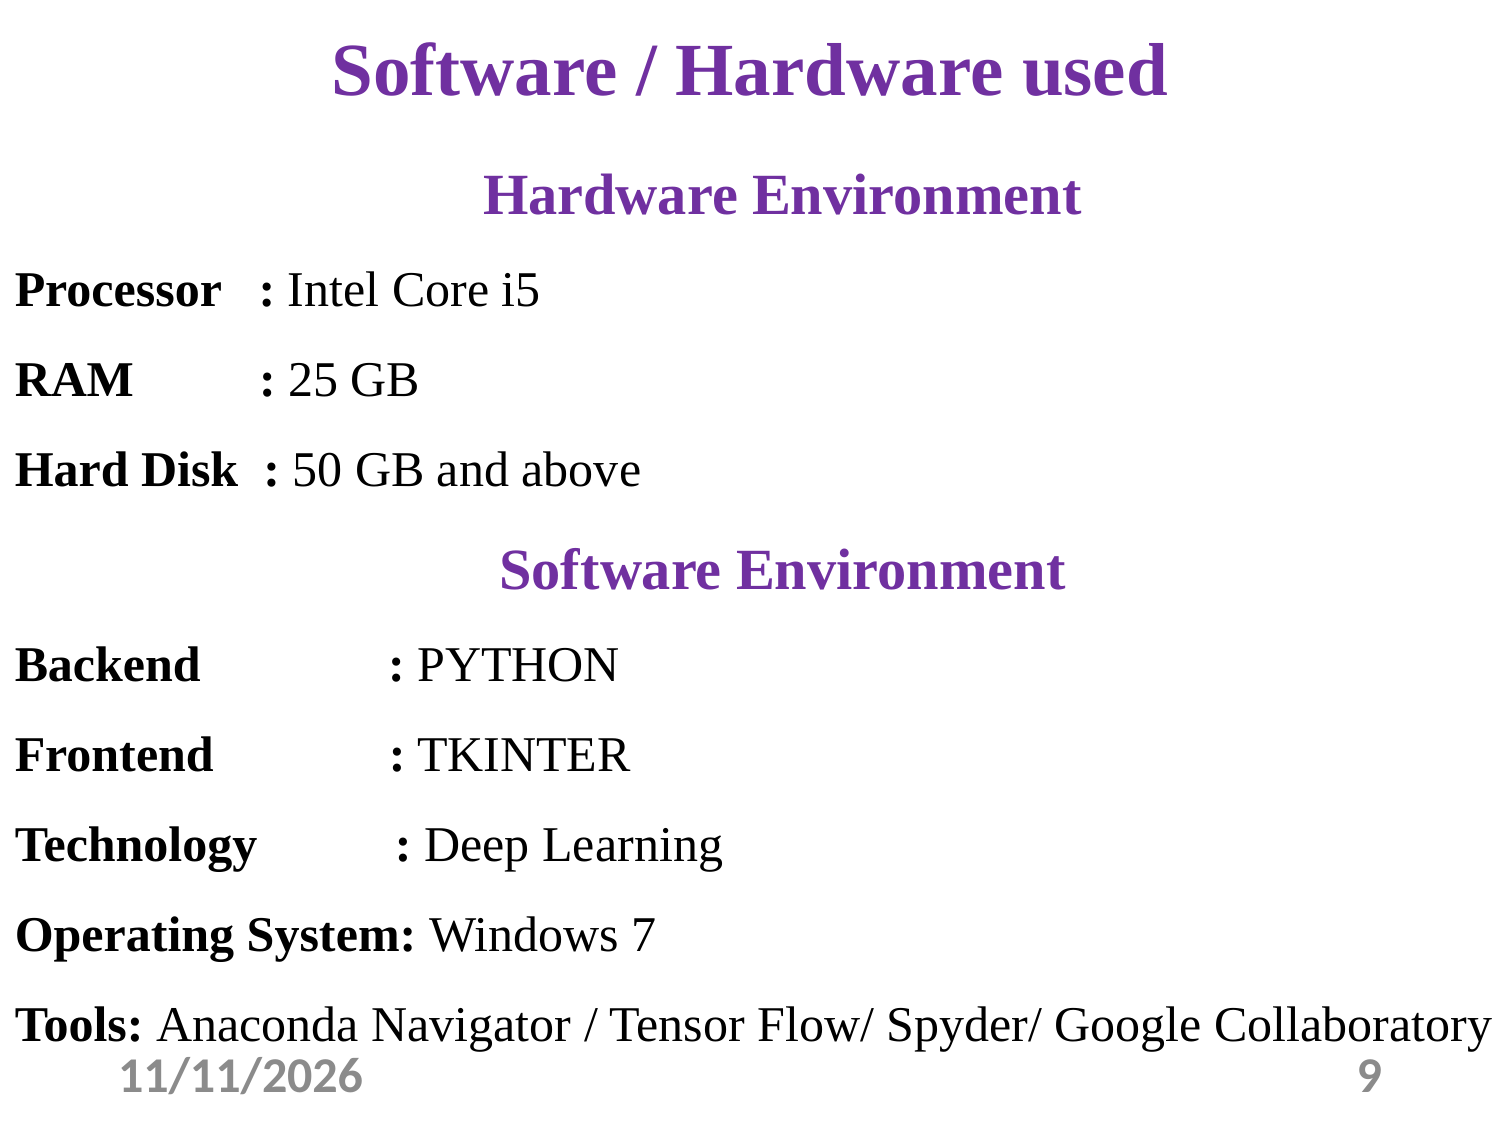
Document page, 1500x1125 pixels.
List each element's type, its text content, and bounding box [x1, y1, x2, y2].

slide_number 9 [1059, 1059, 1397, 1103]
text_box Hardware Environment Processor : Intel Core i5 RAM : 25 GB Hard Disk : 50 GB and above Software Environment Backend : PYTHON Frontend : TKINTER Technology : Deep Learning Operating System: Windows 7 Tools: Anaconda Navigator / Tensor Flow/ Spyder/ Google Collaboratory [0, 114, 1500, 1059]
title Software / Hardware used [103, 27, 1397, 114]
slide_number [103, 1059, 441, 1103]
